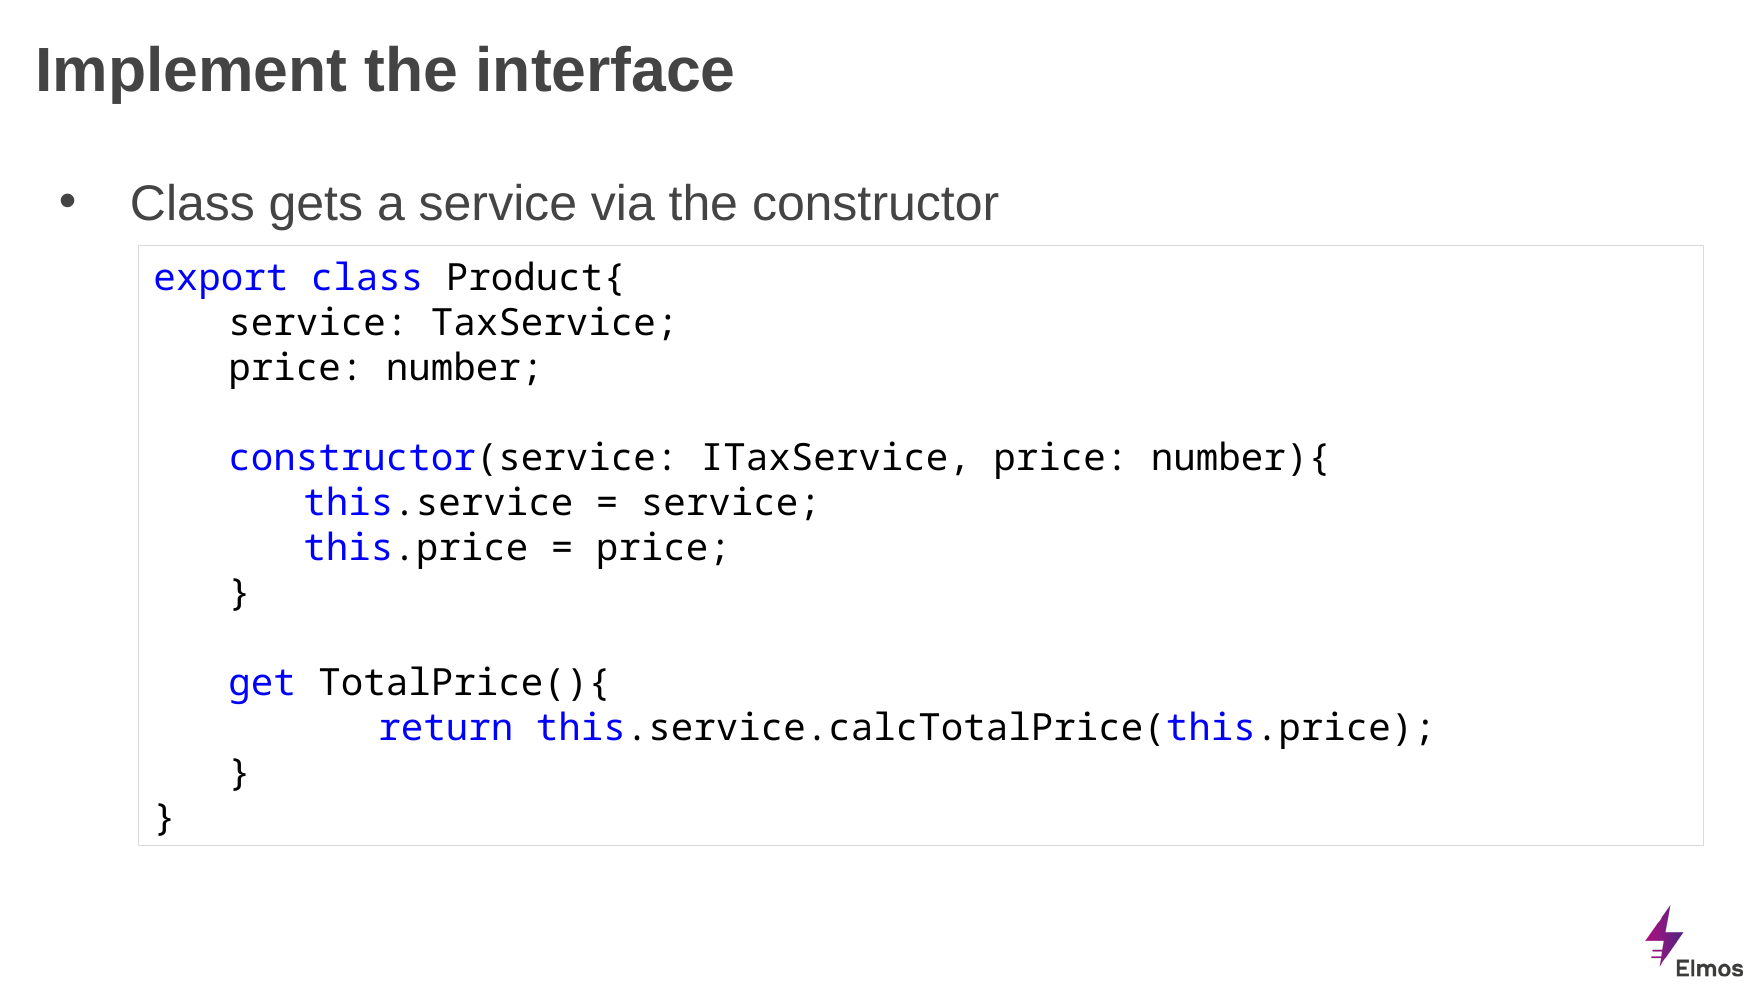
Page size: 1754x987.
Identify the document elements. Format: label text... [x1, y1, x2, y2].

picture [1645, 905, 1743, 977]
text_box export class Product{ service: TaxService; price: number; constructor(service: ITaxService, price: number){ this.service = service; this.price = price; } get TotalPrice(){ return this.service.calcTotalPrice(this.price); } } [138, 245, 1704, 846]
list Class gets a service via the constructor [59, 170, 1721, 958]
title Implement the interface [35, 29, 1721, 133]
